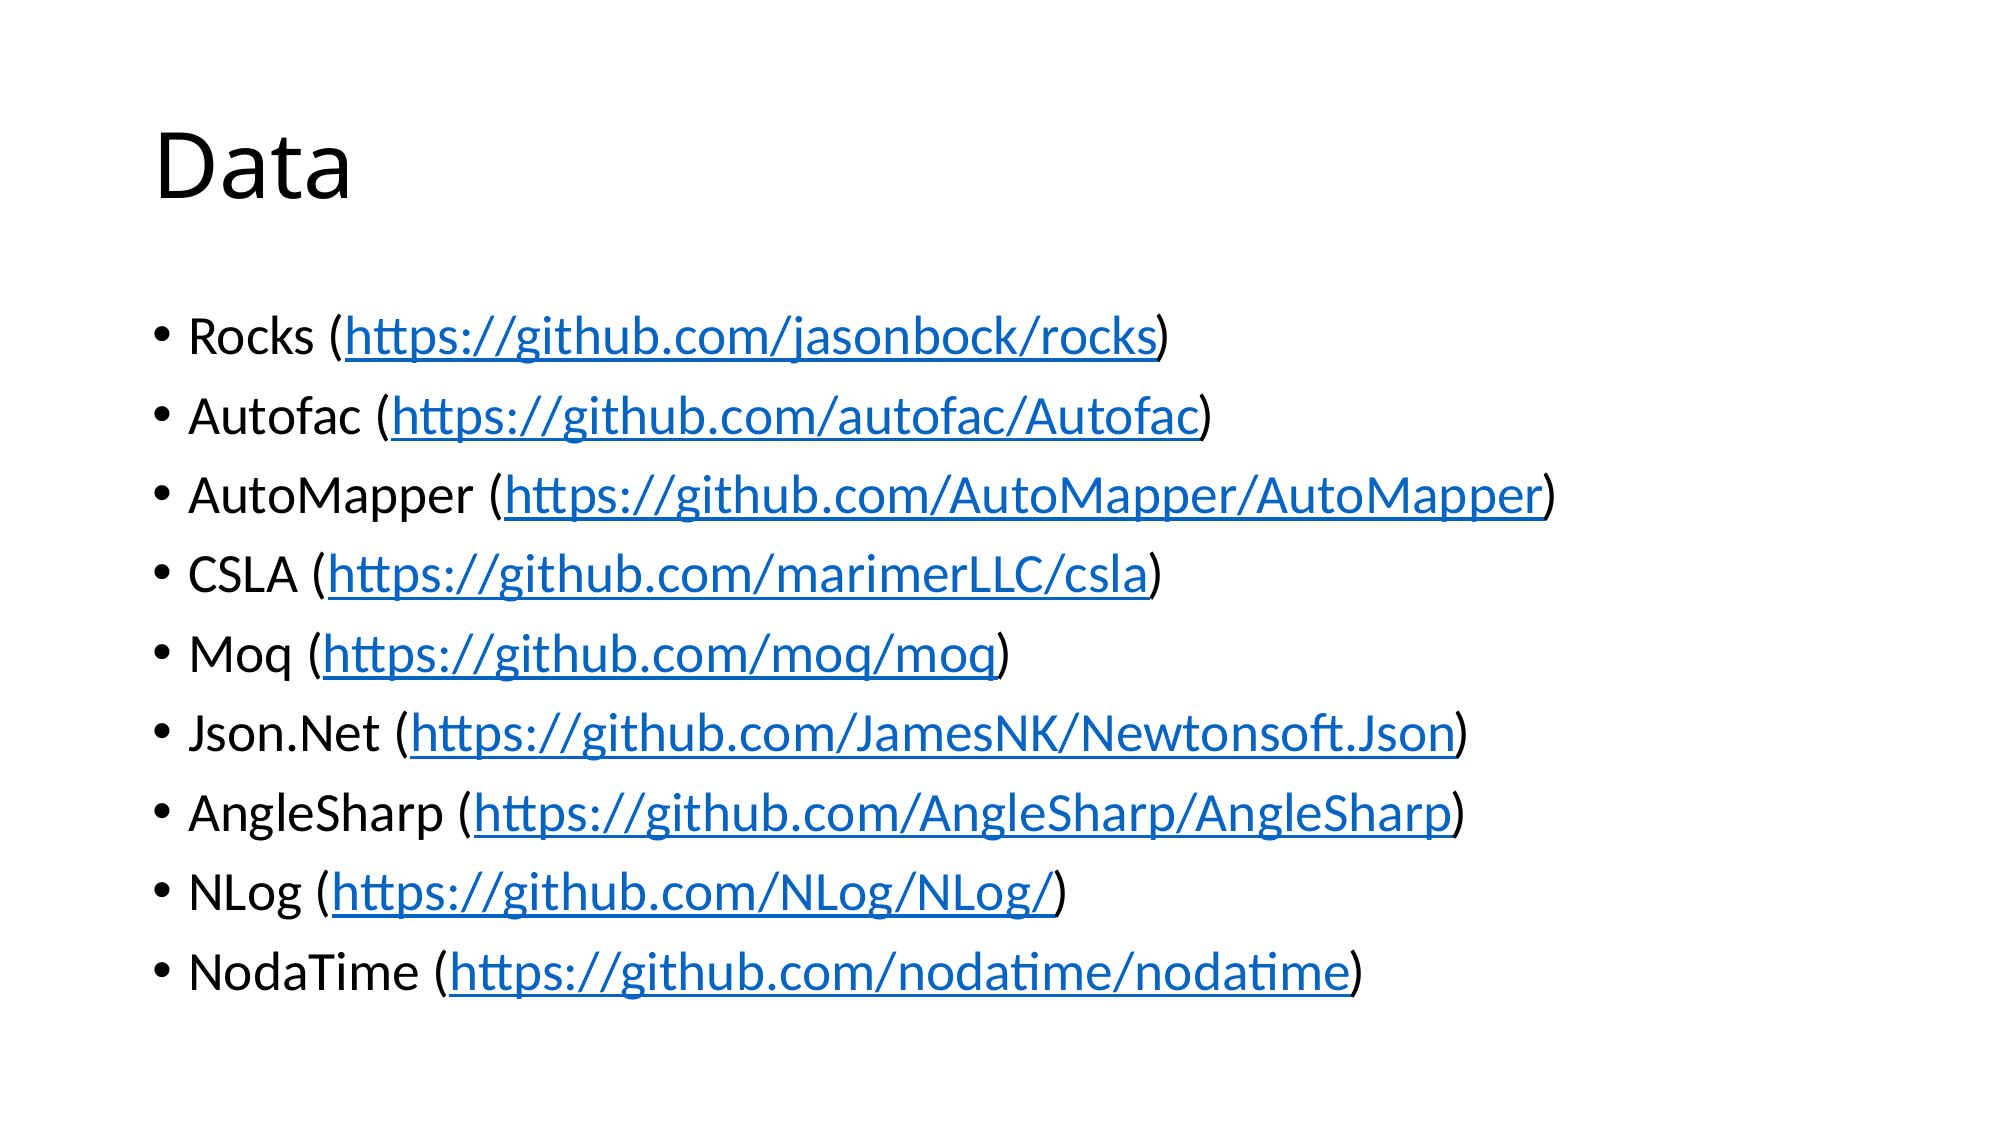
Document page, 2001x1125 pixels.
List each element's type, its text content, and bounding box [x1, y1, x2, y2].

title Data [137, 59, 1863, 278]
list Rocks (https://github.com/jasonbock/rocks) Autofac (https://github.com/autofac/Autofac) AutoMapper (https://github.com/AutoMapper/AutoMapper) CSLA (https://github.com/marimerLLC/csla) Moq (https://github.com/moq/moq) Json.Net (https://github.com/JamesNK/Newtonsoft.Json) AngleSharp (https://github.com/AngleSharp/AngleSharp) NLog (https://github.com/NLog/NLog/) NodaTime (https://github.com/nodatime/nodatime) [137, 299, 1863, 1014]
